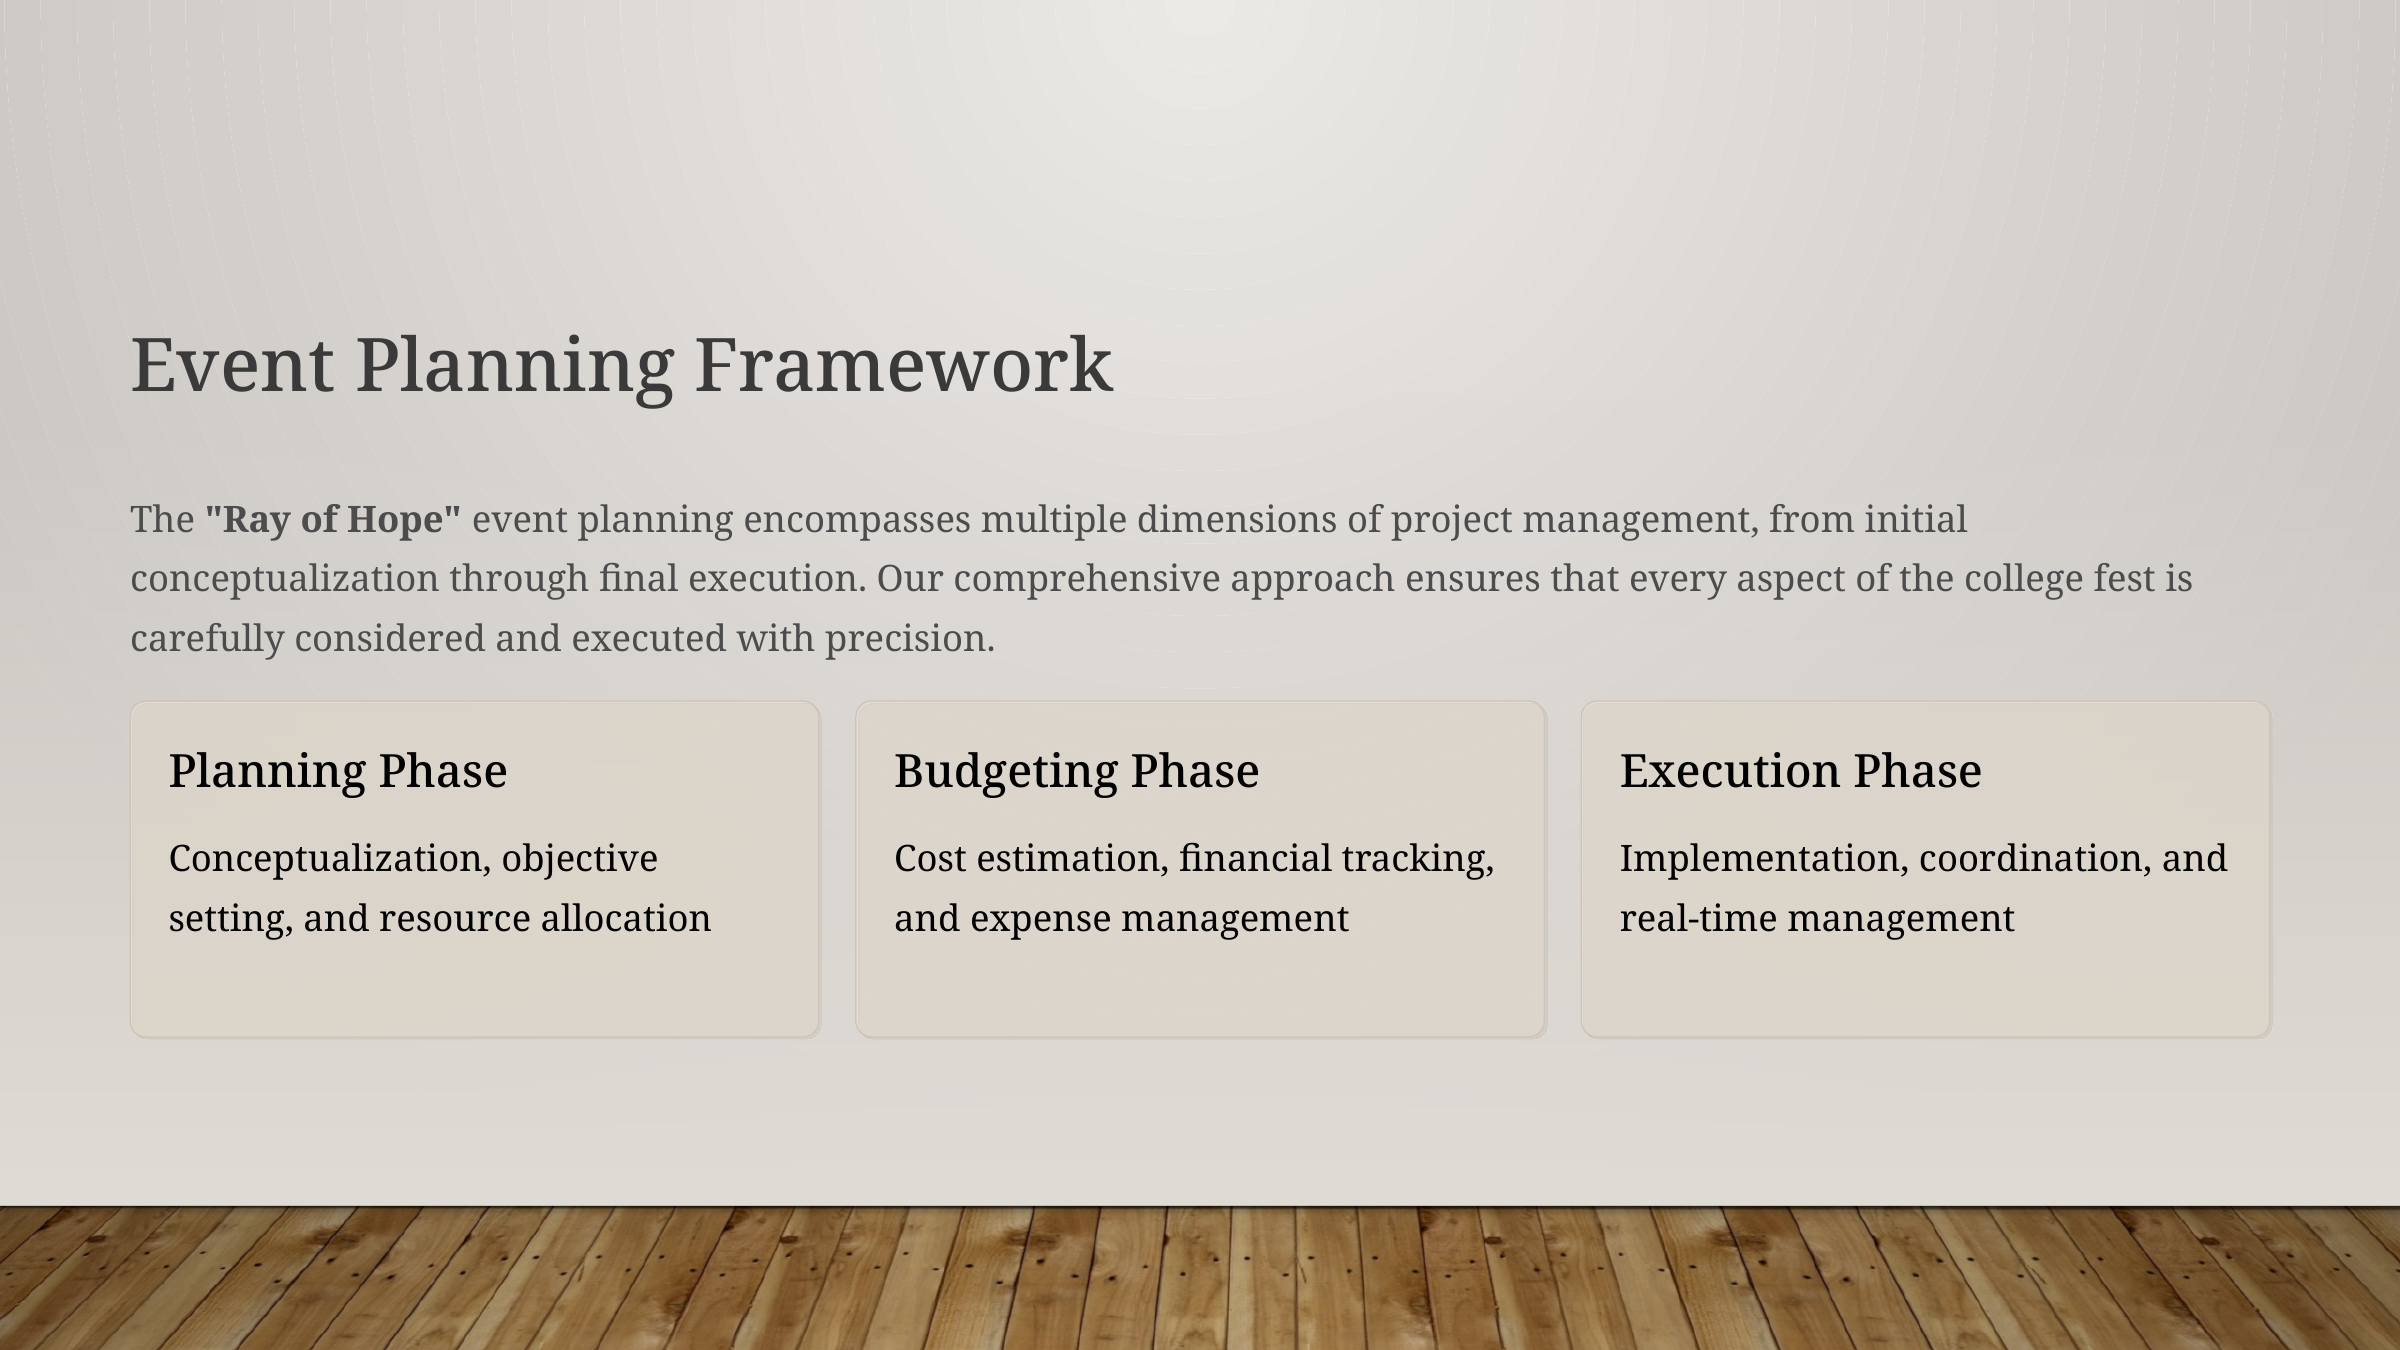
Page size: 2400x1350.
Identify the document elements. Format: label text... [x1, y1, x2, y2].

picture [0, 1206, 2400, 1350]
text_box The "Ray of Hope" event planning encompasses multiple dimensions of project management, from initial conceptualization through final execution. Our comprehensive approach ensures that every aspect of the college fest is carefully considered and executed with precision. [130, 480, 2270, 659]
text_box Budgeting Phase [894, 739, 1360, 798]
text_box [130, 700, 819, 1037]
text_box Conceptualization, objective setting, and resource allocation [168, 819, 781, 939]
text_box Cost estimation, financial tracking, and expense management [894, 819, 1506, 999]
text_box Implementation, coordination, and real-time management [1619, 819, 2232, 939]
text_box [855, 700, 1545, 1037]
text_box Event Planning Framework [130, 313, 1120, 407]
text_box Execution Phase [1619, 739, 2085, 798]
text_box Planning Phase [168, 739, 634, 798]
text_box [1581, 700, 2270, 1037]
